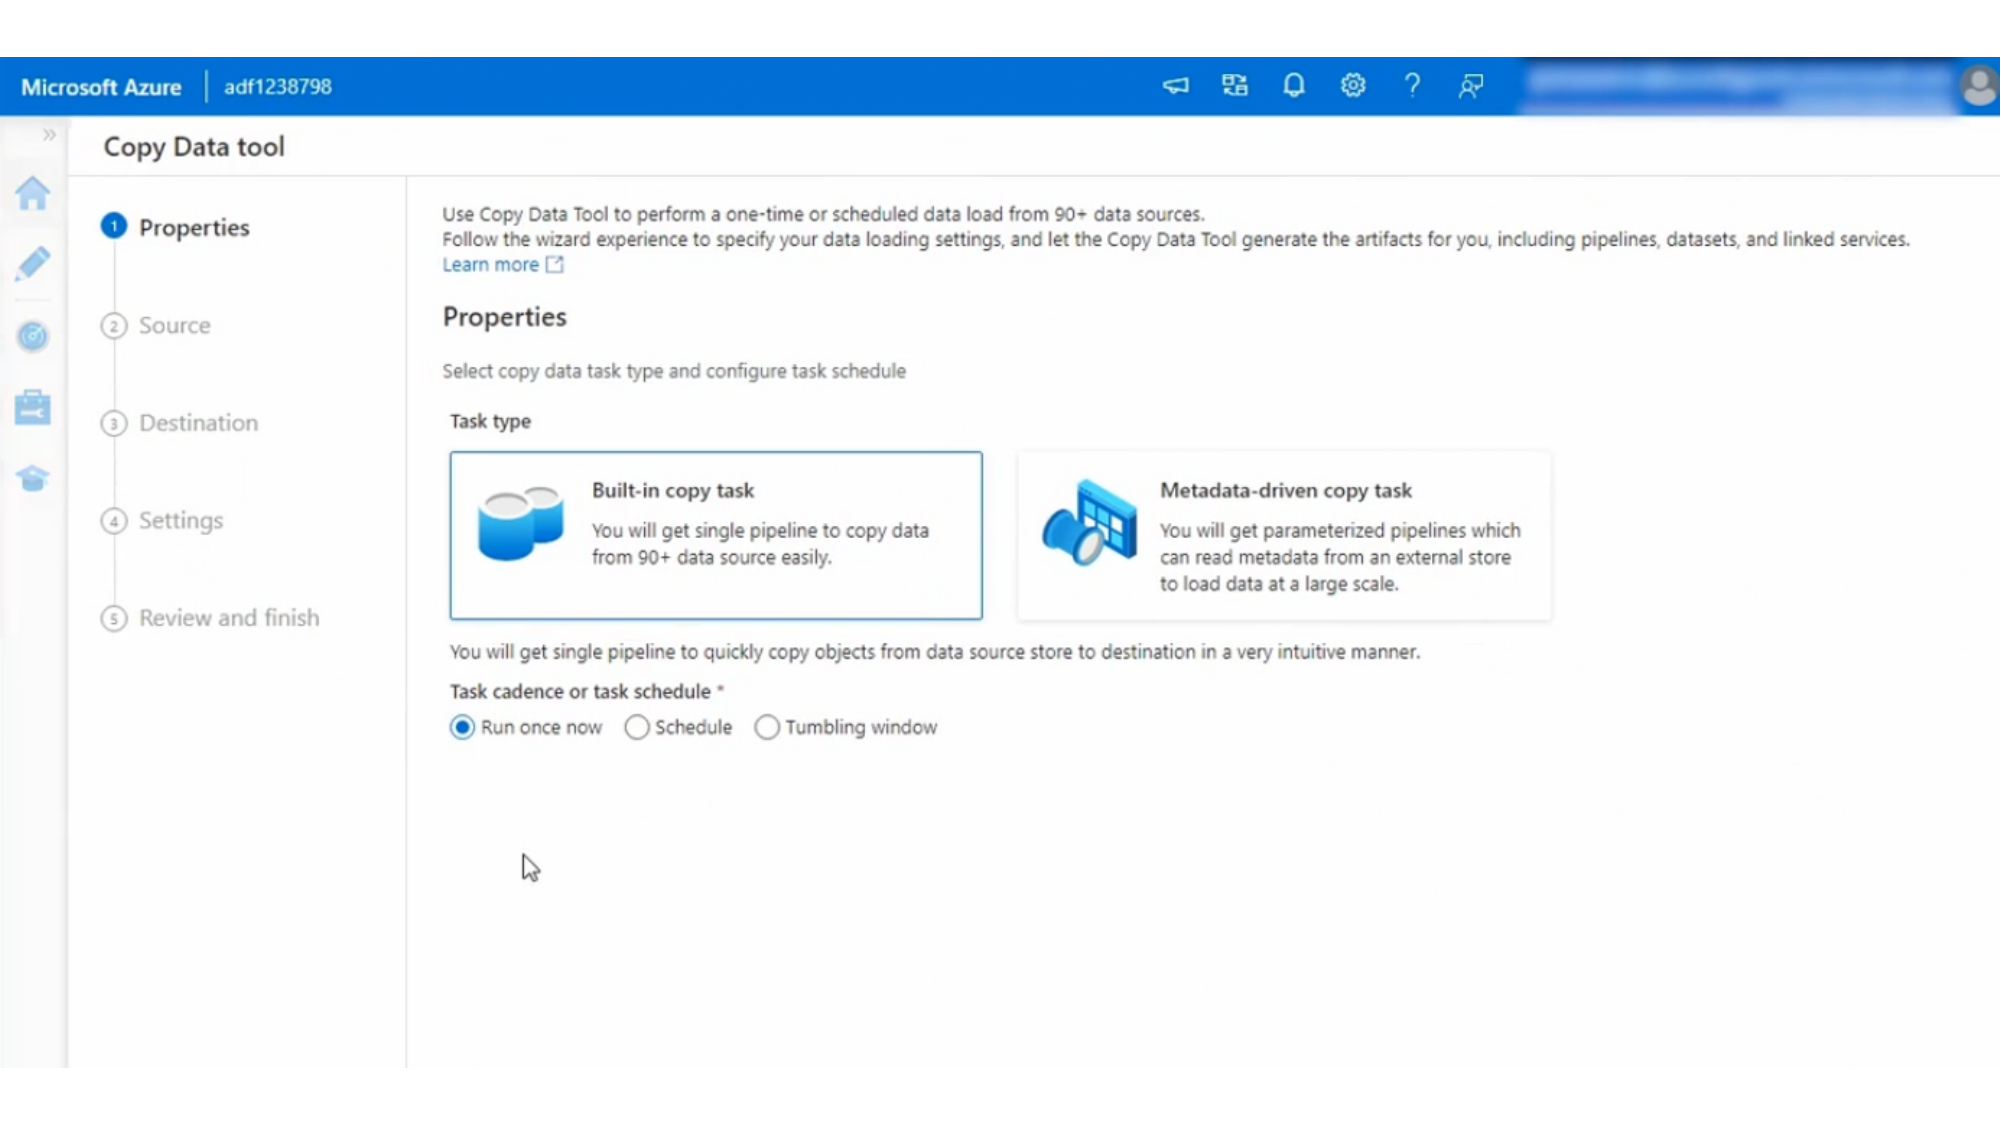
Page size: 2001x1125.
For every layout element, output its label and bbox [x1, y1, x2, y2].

picture [0, 57, 2000, 1068]
